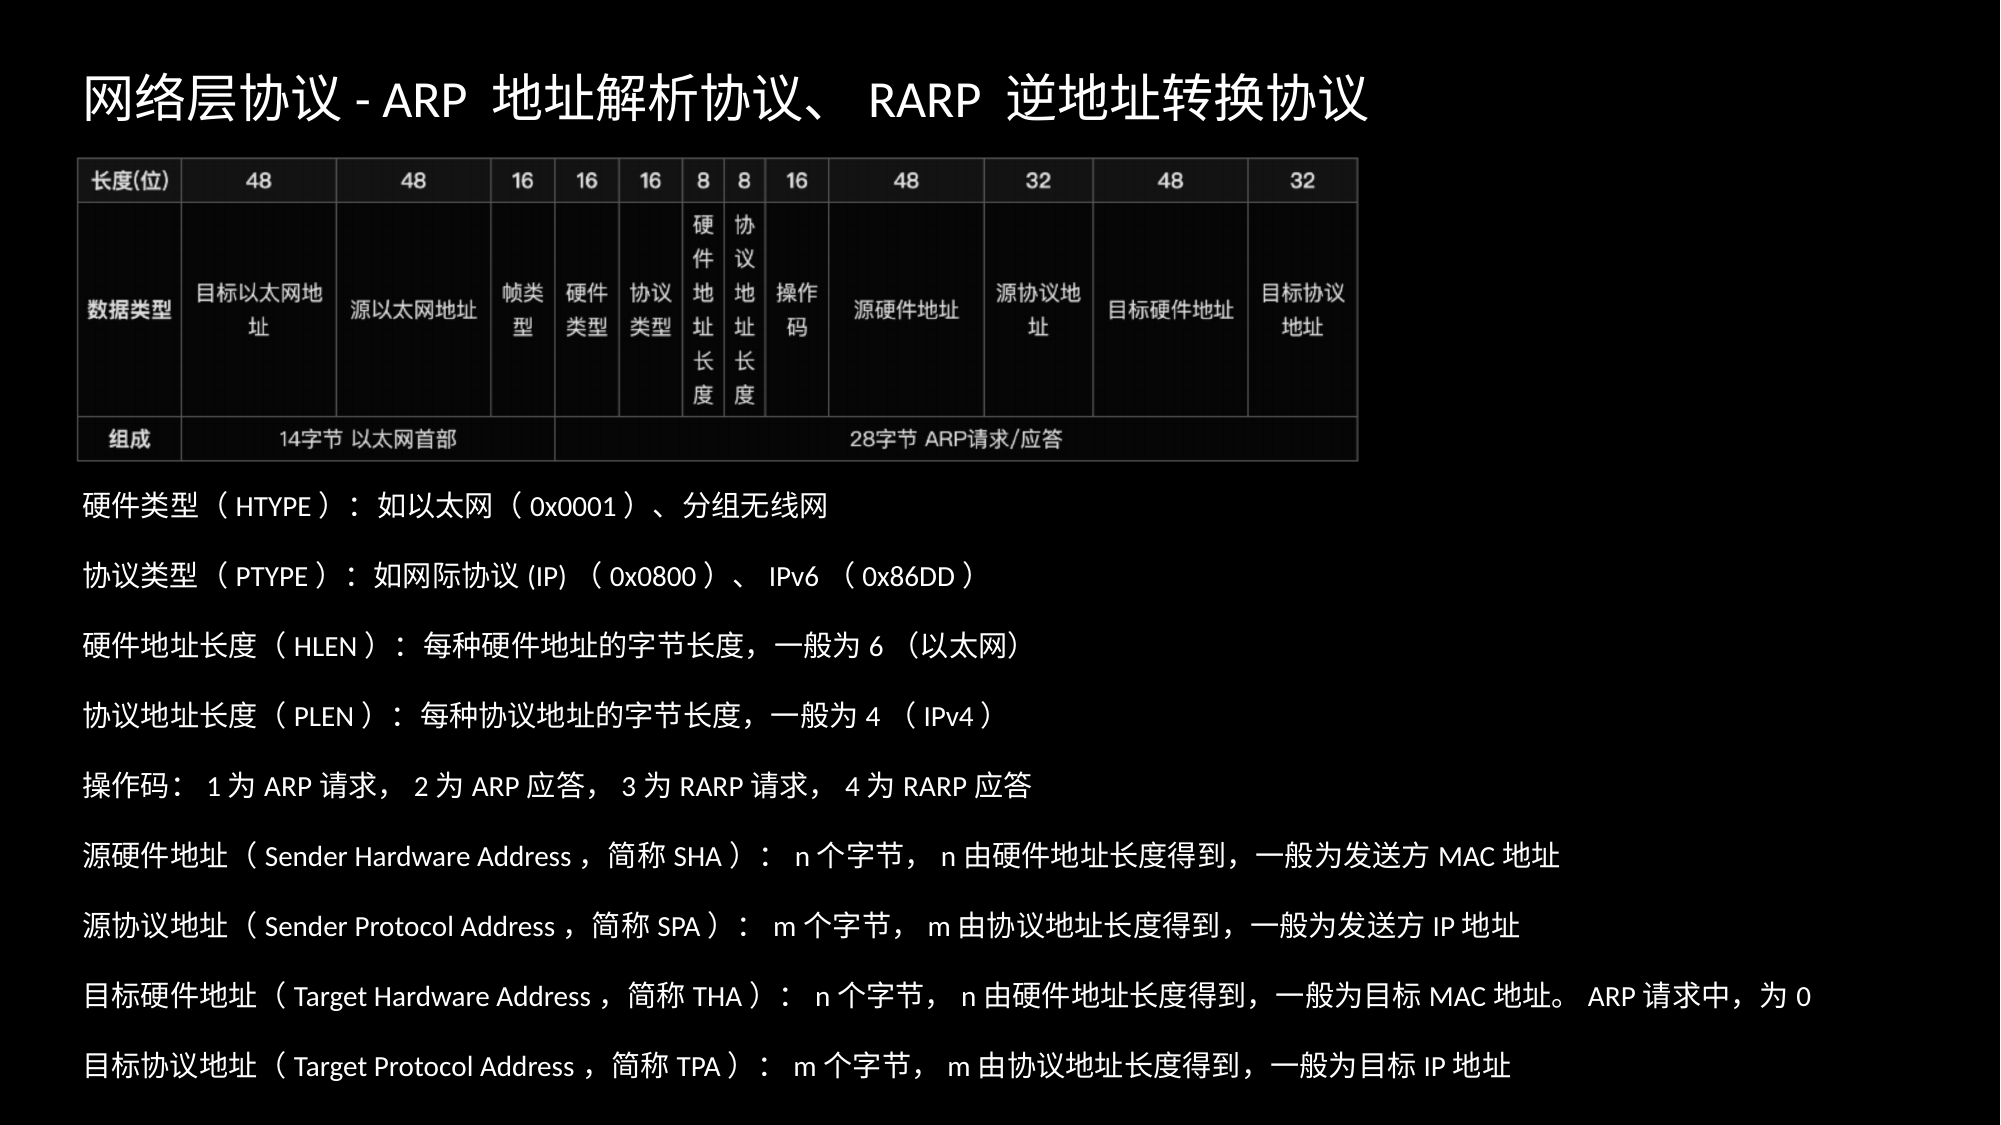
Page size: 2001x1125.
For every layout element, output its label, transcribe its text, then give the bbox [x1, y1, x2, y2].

text_box 网络层协议- ARP 地址解析协议、RARP 逆地址转换协议 [67, 57, 2000, 135]
text_box 硬件类型（HTYPE）：如以太网（0x0001）、分组无线网 协议类型（PTYPE）：如网际协议(IP)（0x0800）、IPv6（0x86DD） 硬件地址长度（HLEN）：每种硬件地址的字节长度，一般为6（以太网） 协议地址长度（PLEN）：每种协议地址的字节长度，一般为4（IPv4） 操作码：1为ARP请求，2为ARP应答，3为RARP请求，4为RARP应答 源硬件地址（Sender Hardware Address，简称SHA）：n个字节，n由硬件地址长度得到，一般为发送方MAC地址 源协议地址（Sender Protocol Address，简称SPA）：m个字节，m由协议地址长度得到，一般为发送方IP地址 目标硬件地址（Target Hardware Address，简称THA）：n个字节，n由硬件地址长度得到，一般为目标MAC地址。ARP请求中，为0 目标协议地址（Target Protocol Address，简称TPA）：m个字节，m由协议地址长度得到，一般为目标IP地址 [67, 480, 1911, 1090]
picture [76, 151, 1362, 465]
